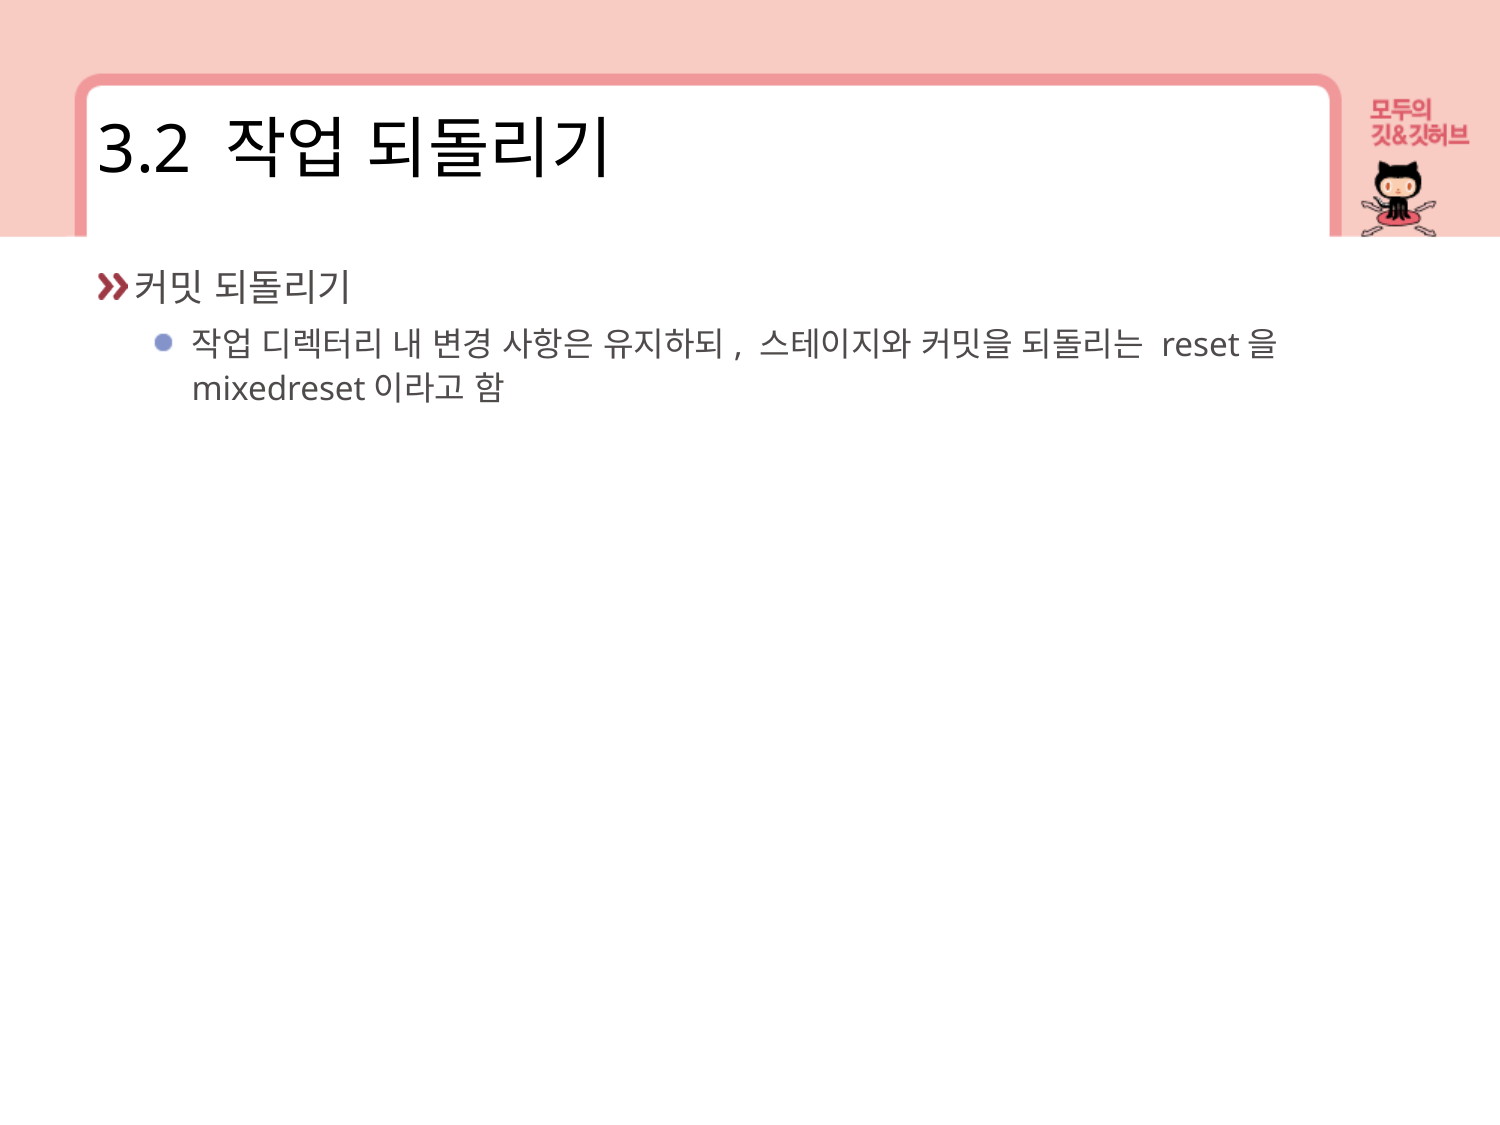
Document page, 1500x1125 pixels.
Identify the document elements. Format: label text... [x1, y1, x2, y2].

text_box 커밋 되돌리기 작업 디렉터리 내 변경 사항은 유지하되, 스테이지와 커밋을 되돌리는 reset을 mixedreset이라고 함 [82, 252, 1413, 1067]
picture [0, 0, 1500, 1125]
text_box 3.2 작업 되돌리기 [82, 61, 1413, 193]
